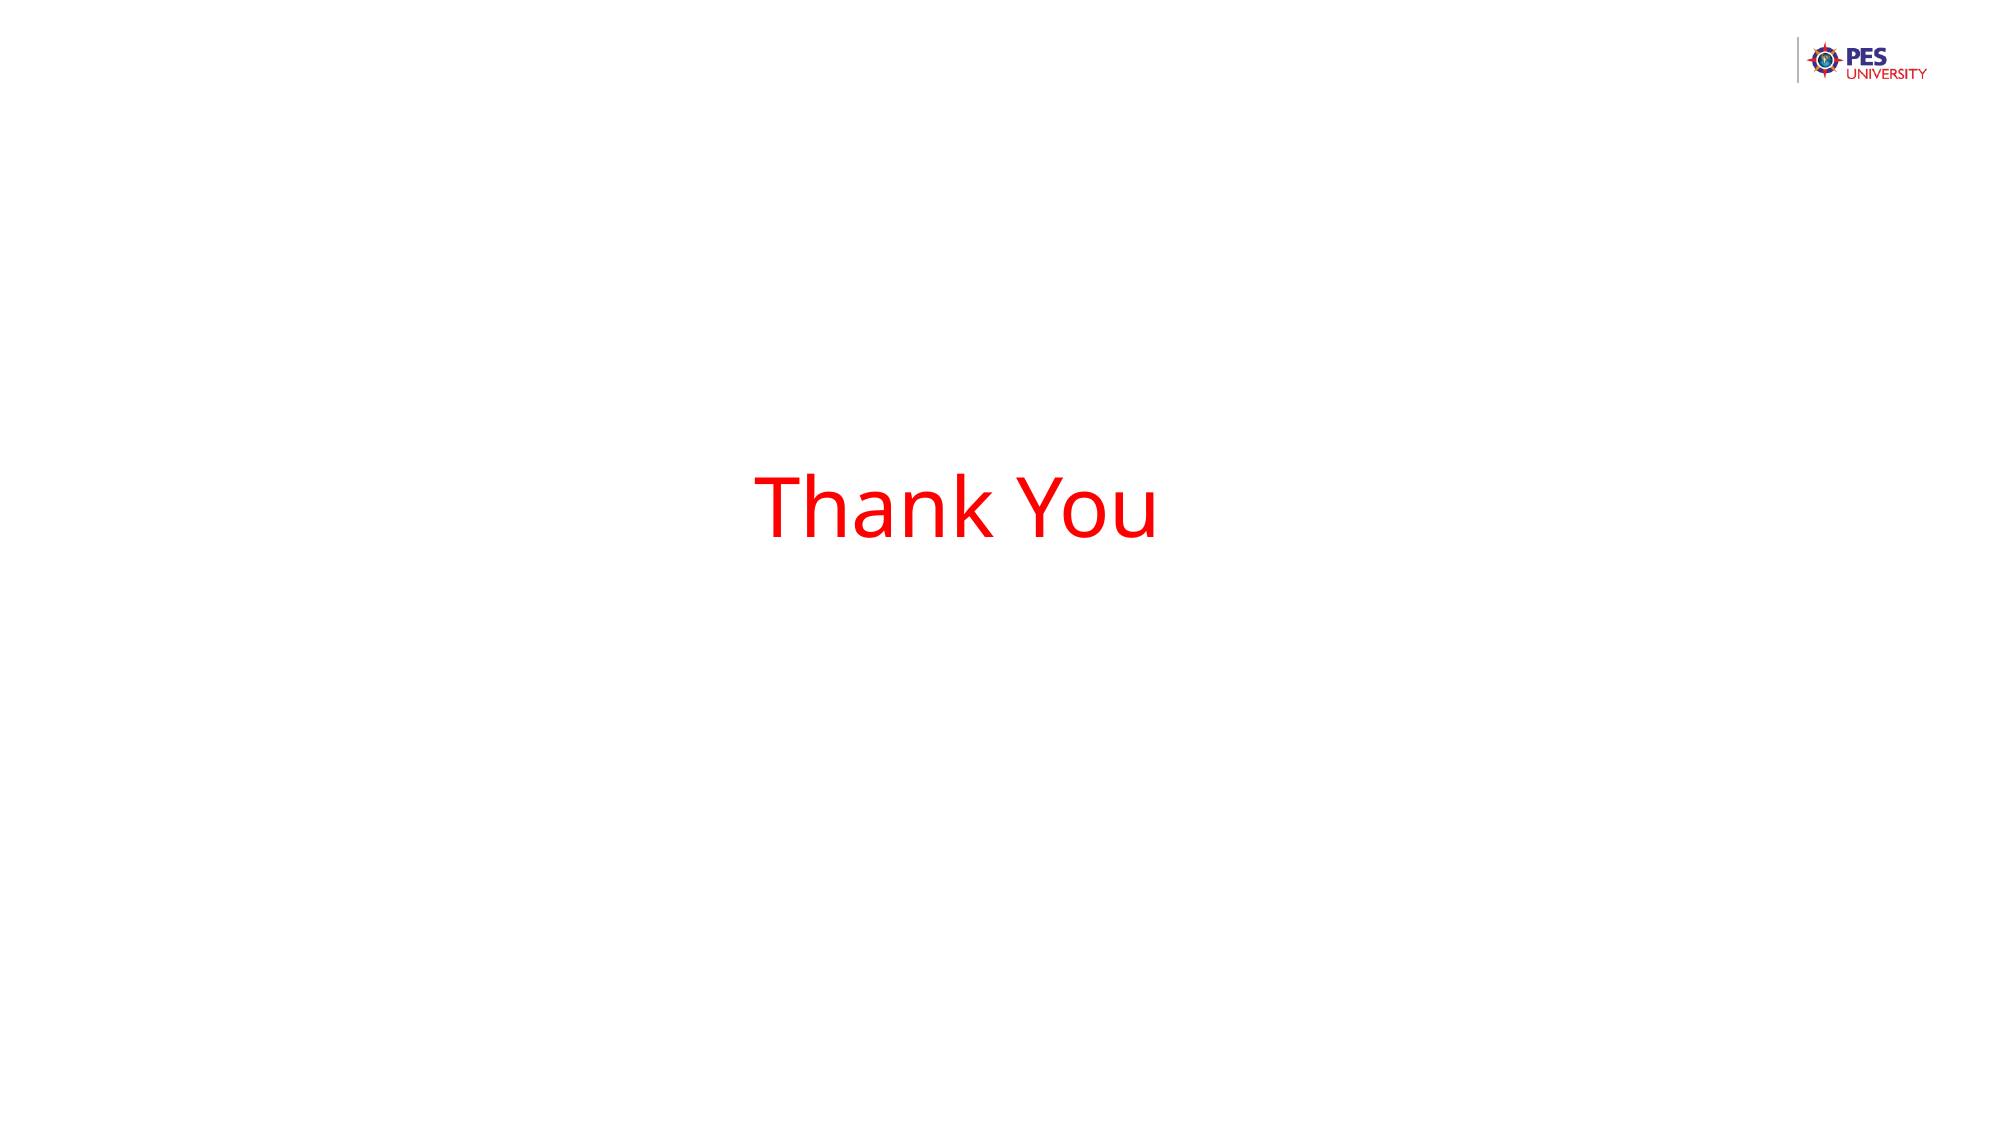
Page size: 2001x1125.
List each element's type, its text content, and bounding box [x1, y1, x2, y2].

picture [1806, 41, 1927, 79]
text_box Thank You [739, 446, 1176, 562]
